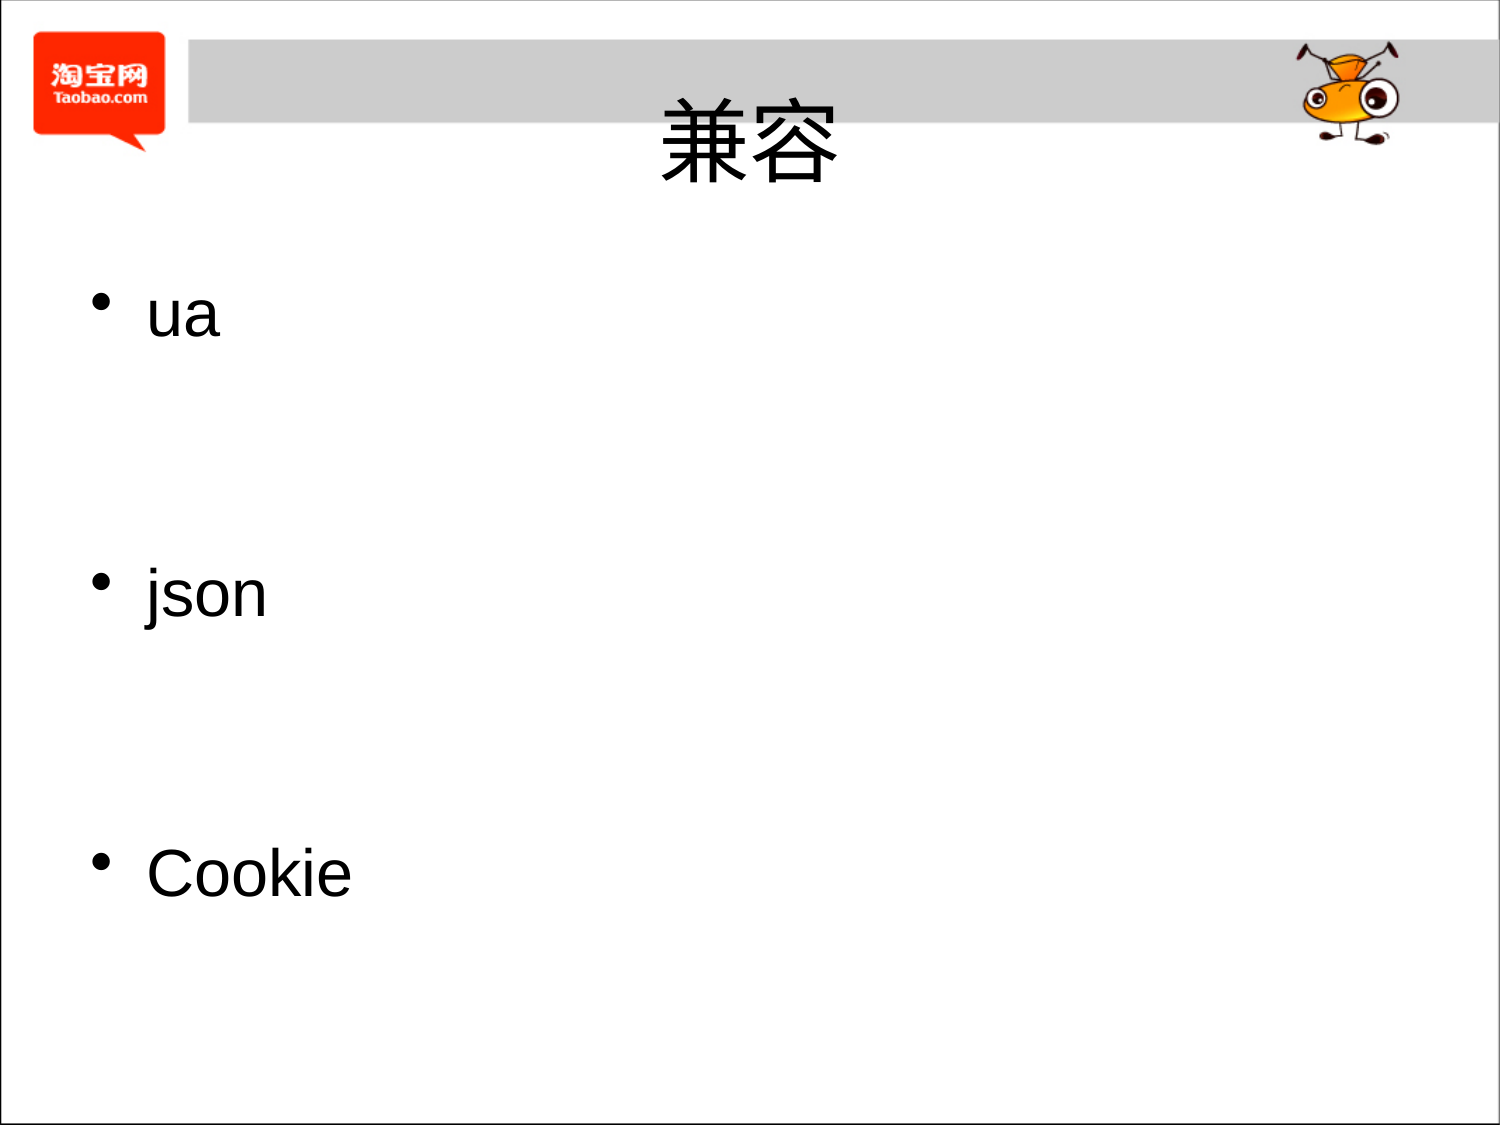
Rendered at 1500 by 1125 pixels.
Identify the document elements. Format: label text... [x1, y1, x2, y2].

title 兼容 [74, 44, 1426, 233]
list ua json Cookie [74, 262, 1426, 1006]
picture [0, 0, 1500, 1125]
